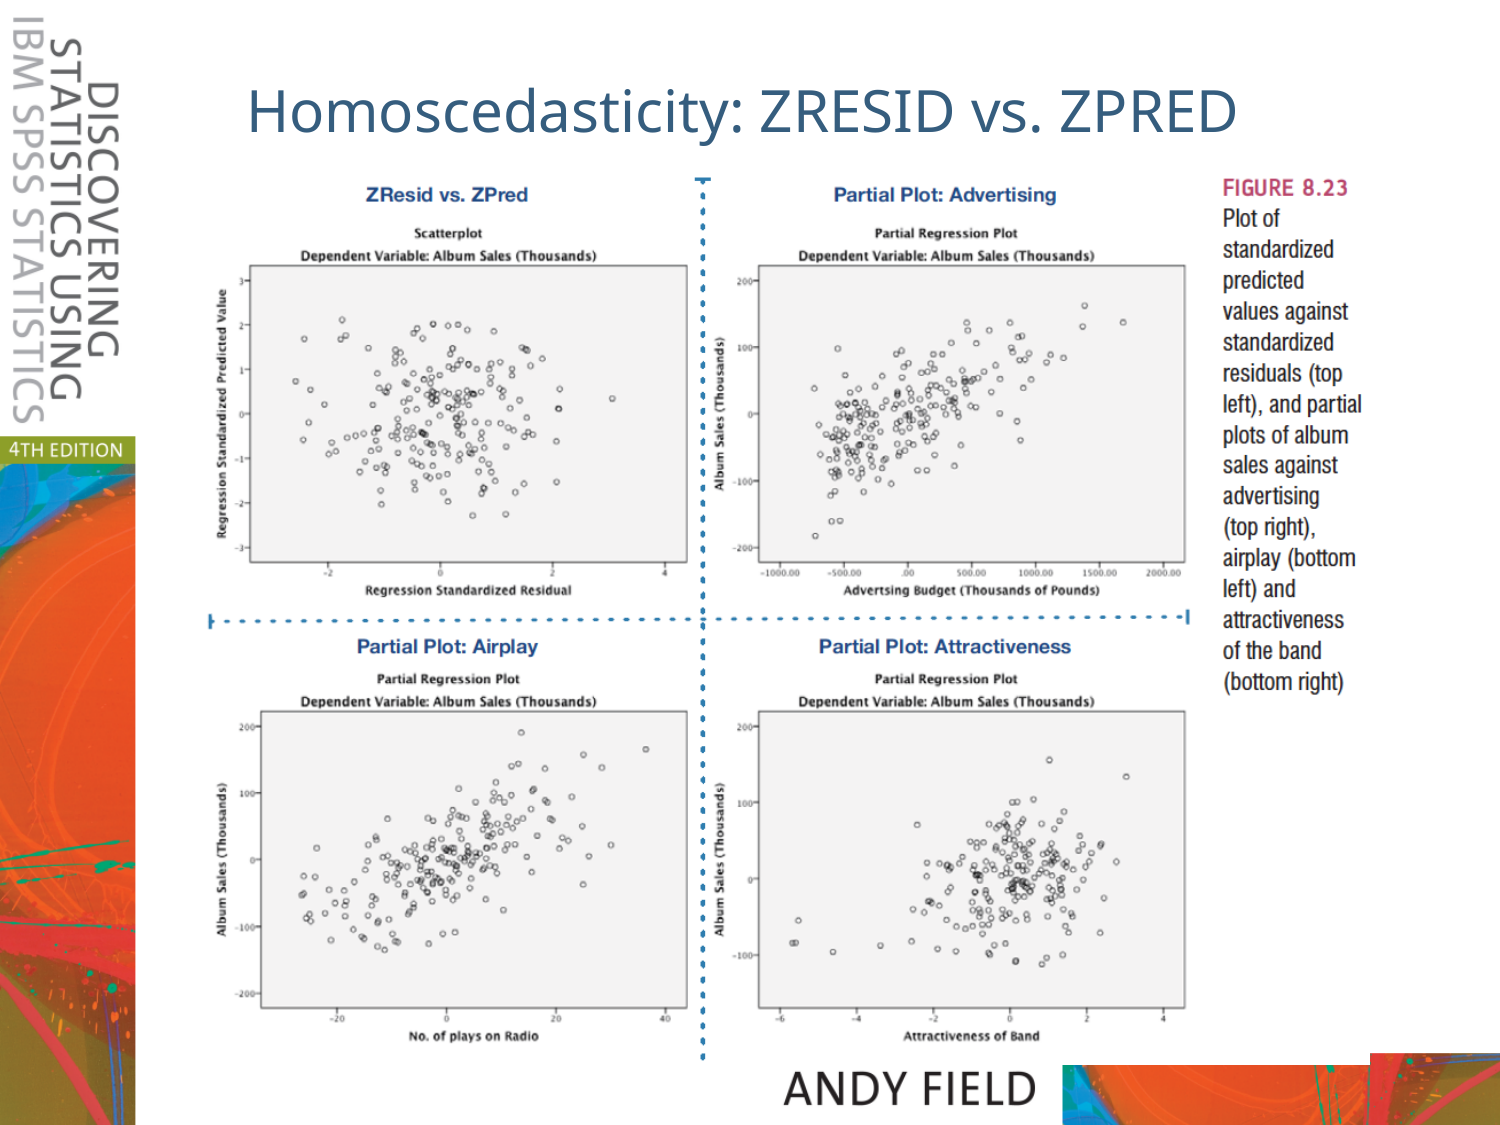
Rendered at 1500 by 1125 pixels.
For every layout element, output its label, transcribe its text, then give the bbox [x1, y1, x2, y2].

picture [201, 172, 1370, 1065]
title Homoscedasticity: ZRESID vs. ZPRED [104, 45, 1382, 173]
